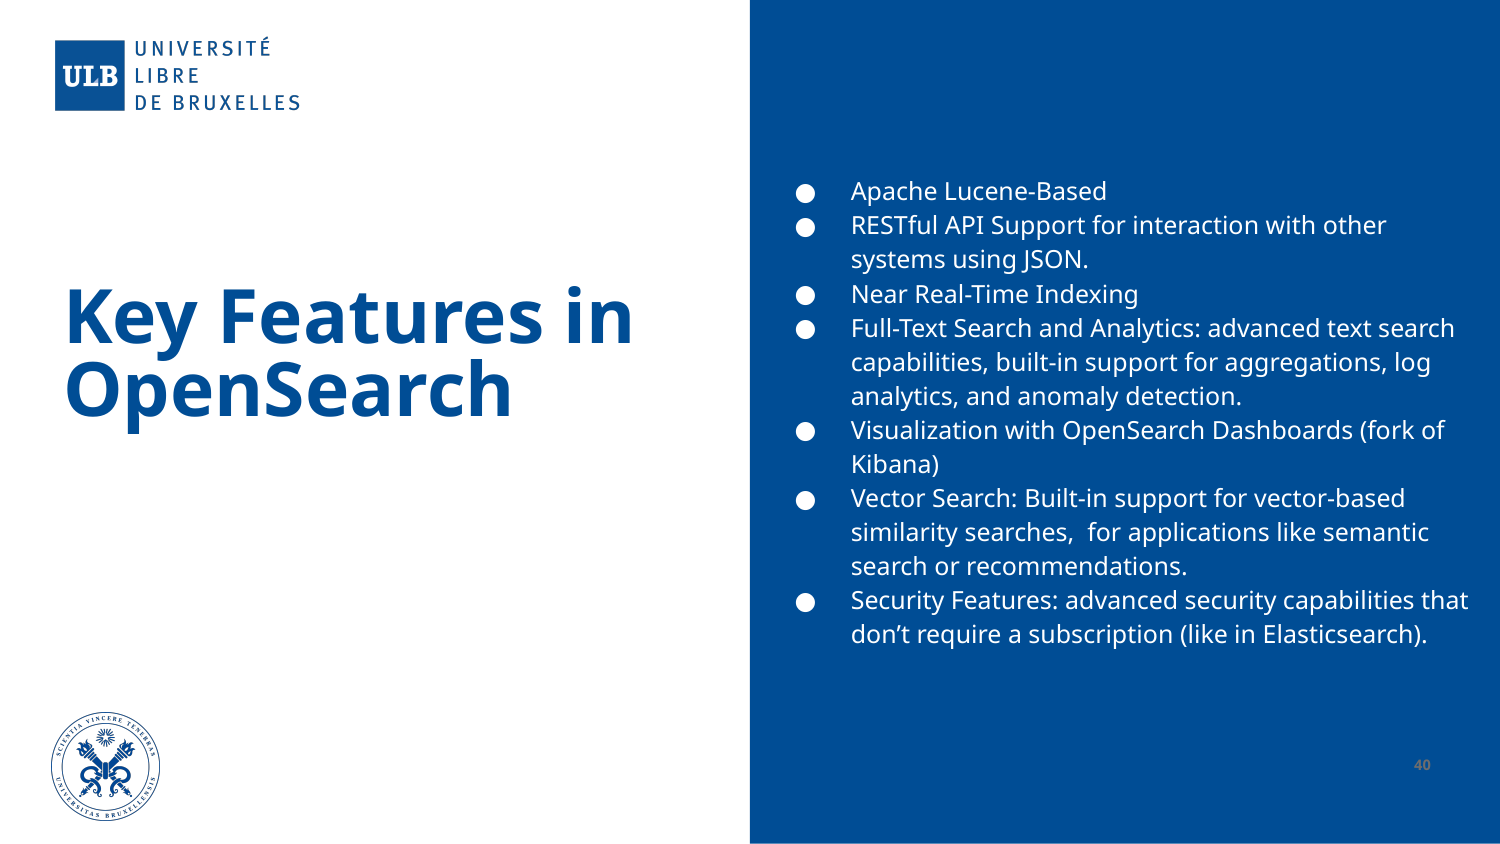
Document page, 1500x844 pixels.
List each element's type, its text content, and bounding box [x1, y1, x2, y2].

list Apache Lucene-Based RESTful API Support for interaction with other systems using JSON. Near Real-Time Indexing Full-Text Search and Analytics: advanced text search capabilities, built-in support for aggregations, log analytics, and anomaly detection. Visualization with OpenSearch Dashboards (fork of Kibana) Vector Search: Built-in support for vector-based similarity searches, for applications like semantic search or recommendations. Security Features: advanced security capabilities that don’t require a subscription (like in Elasticsearch). [760, 118, 1487, 702]
picture [51, 34, 302, 113]
picture [51, 712, 160, 821]
title Key Features in OpenSearch [48, 202, 718, 446]
